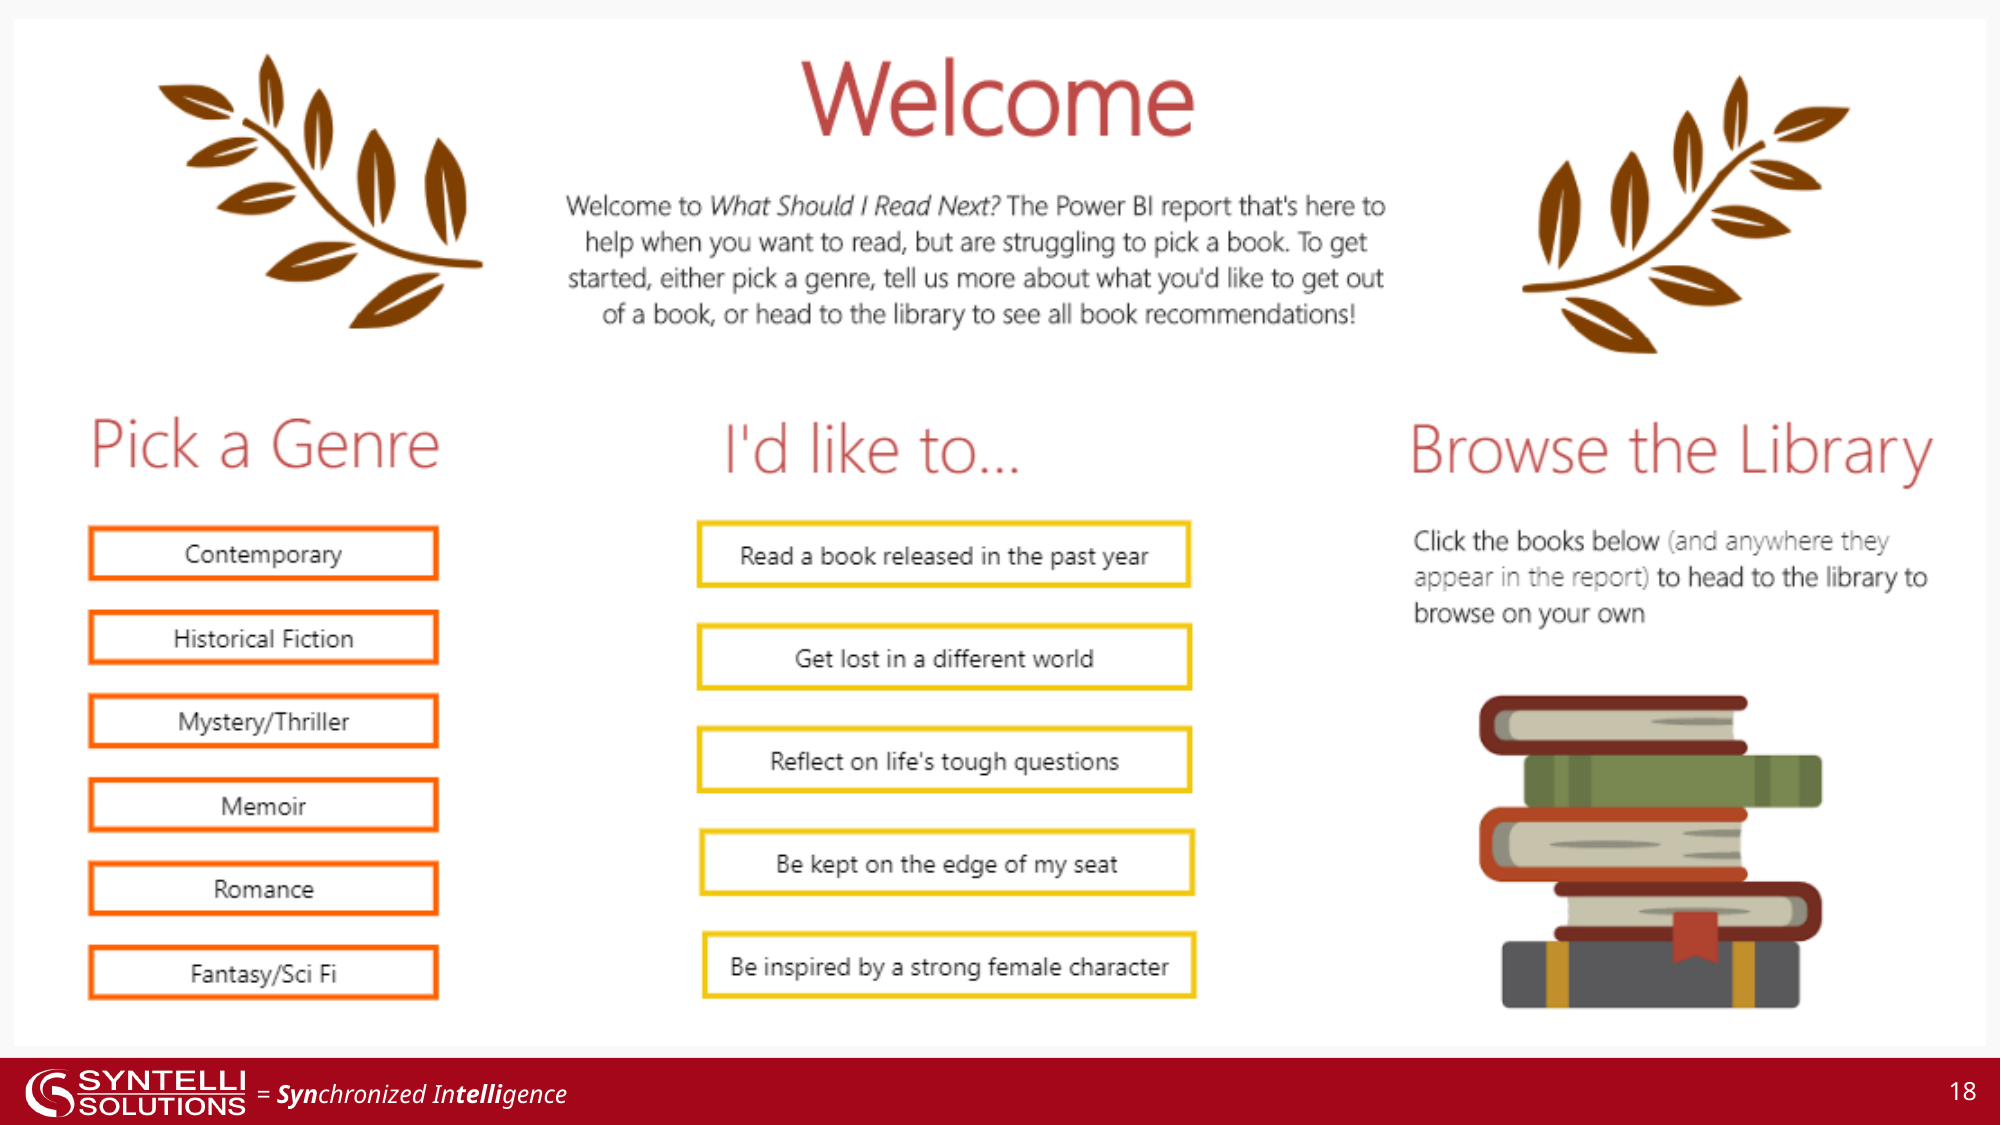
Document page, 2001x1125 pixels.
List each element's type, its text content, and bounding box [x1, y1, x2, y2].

picture [14, 19, 1986, 1047]
picture [25, 1065, 248, 1119]
slide_number 18 [1829, 1062, 1993, 1122]
